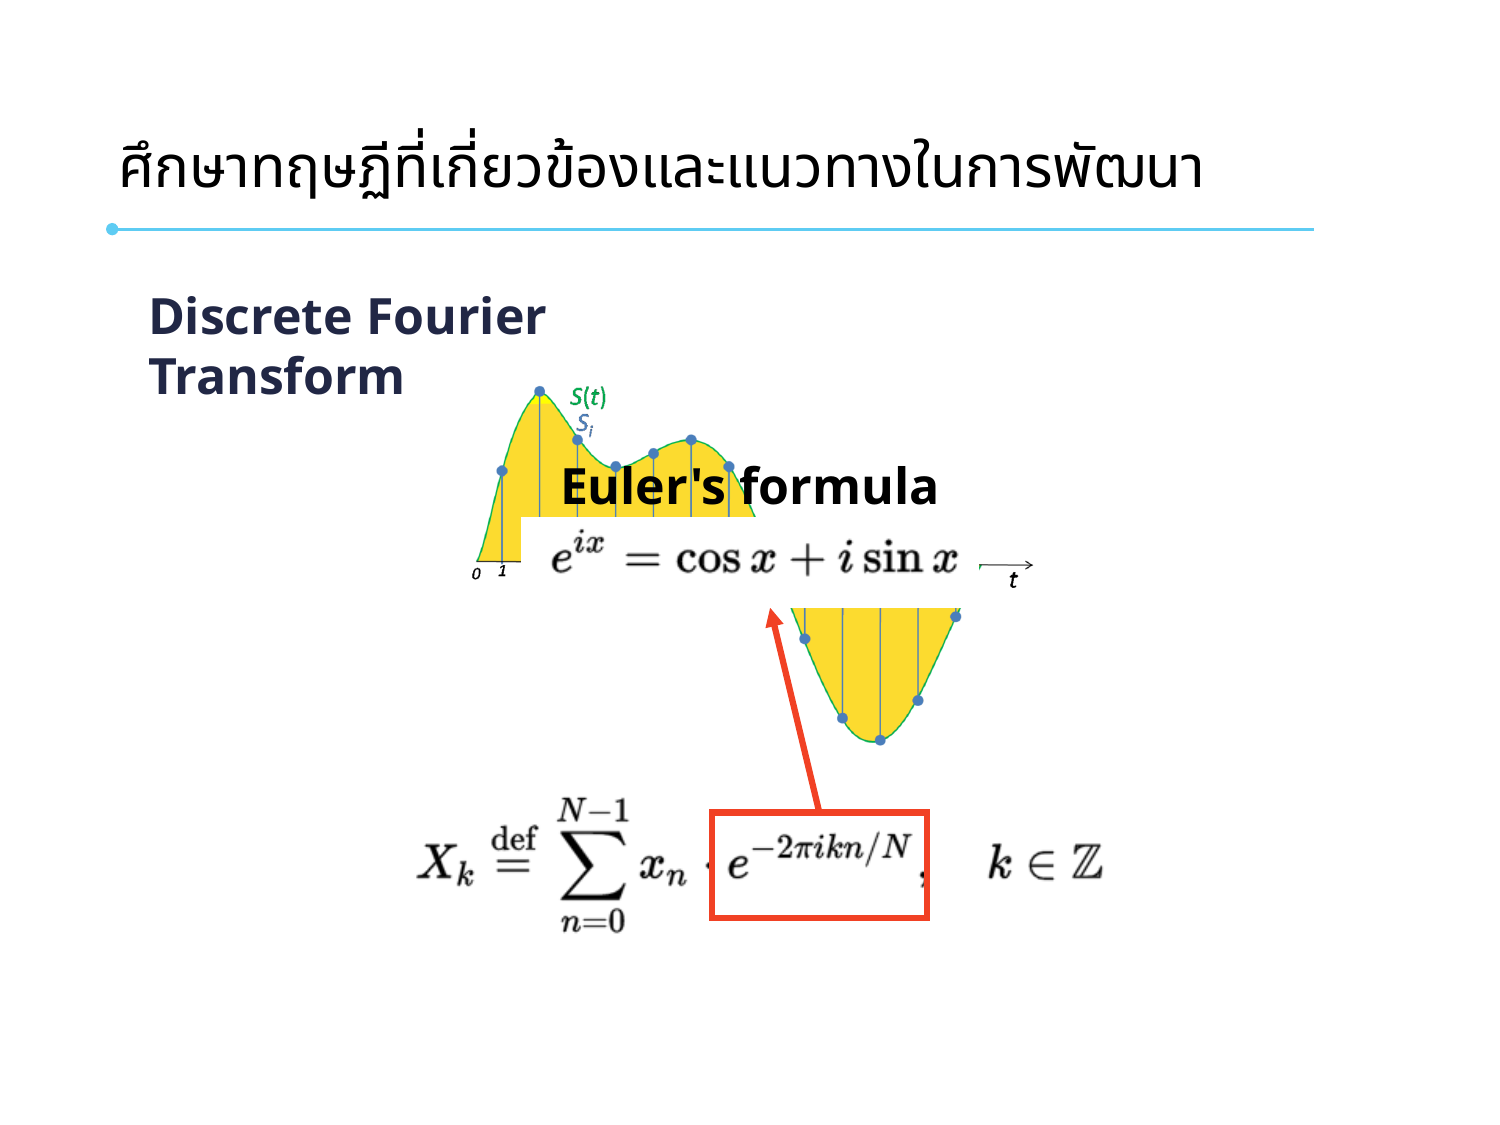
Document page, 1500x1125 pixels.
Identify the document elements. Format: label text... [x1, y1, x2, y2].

picture [379, 784, 1121, 954]
text_box Discrete Fourier Transform [133, 277, 771, 412]
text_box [711, 608, 927, 918]
picture [460, 371, 1040, 747]
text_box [520, 447, 980, 608]
text_box ศึกษาทฤษฏีที่เกี่ยวข้องและแนวทางในการพัฒนา [103, 59, 1397, 278]
